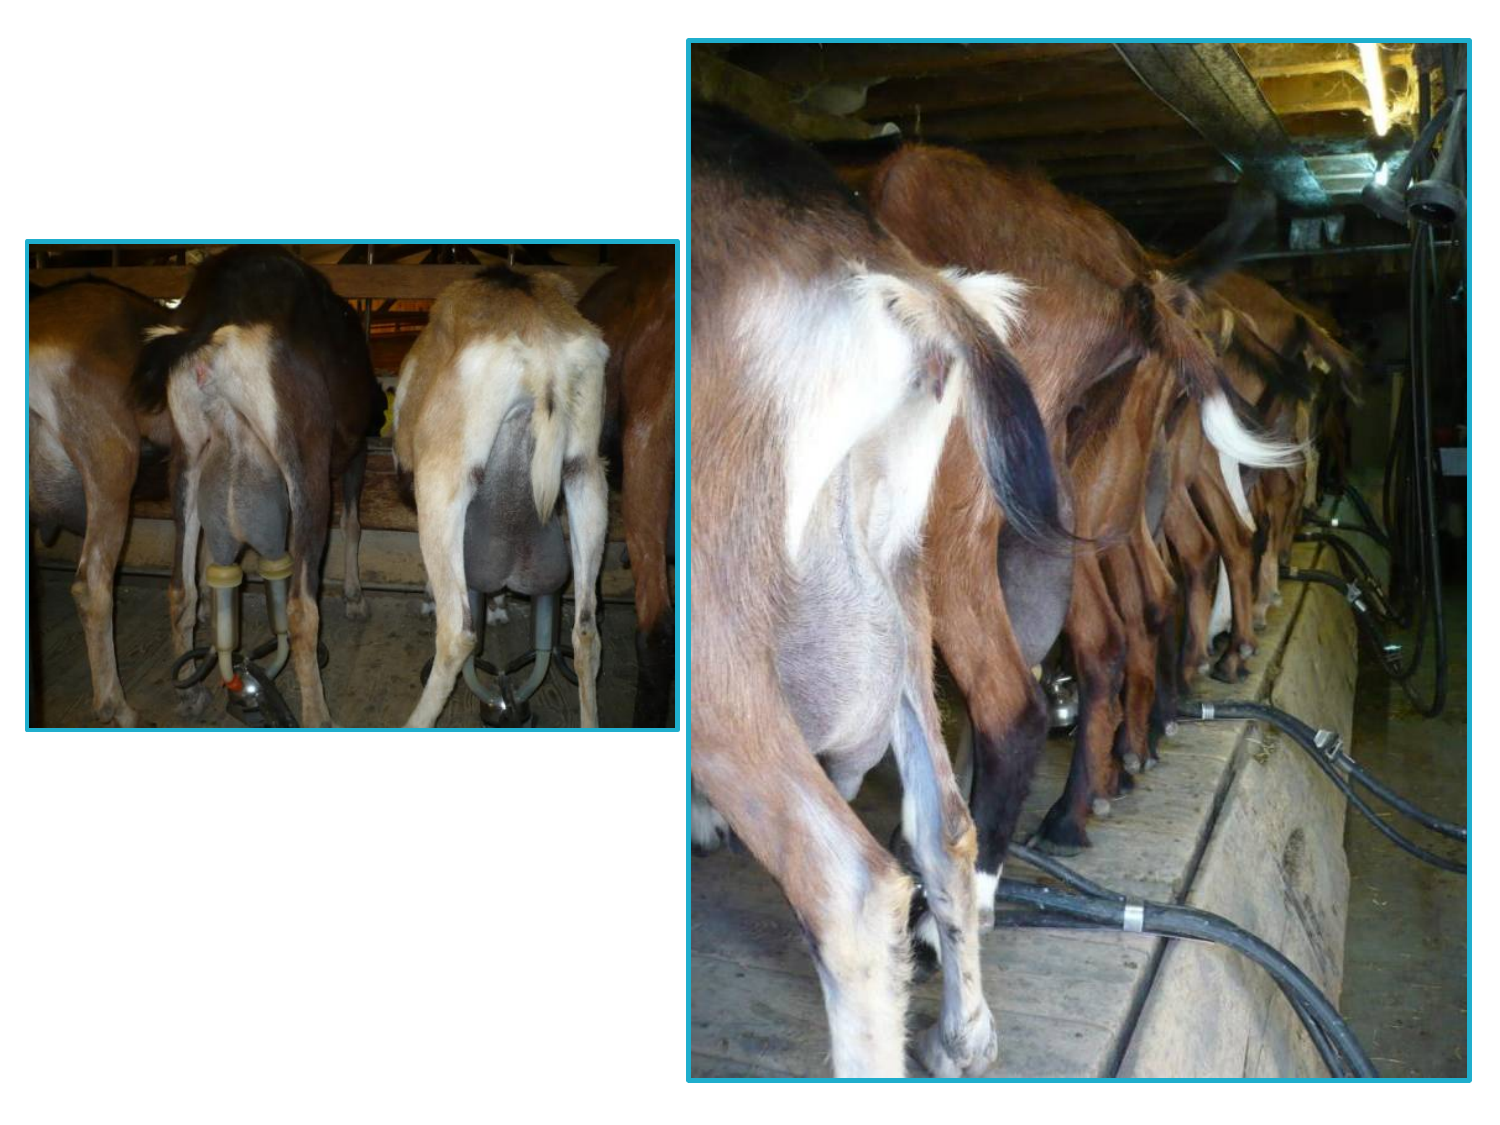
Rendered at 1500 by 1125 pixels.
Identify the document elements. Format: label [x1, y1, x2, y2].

picture [690, 42, 1468, 1079]
picture [29, 243, 676, 729]
